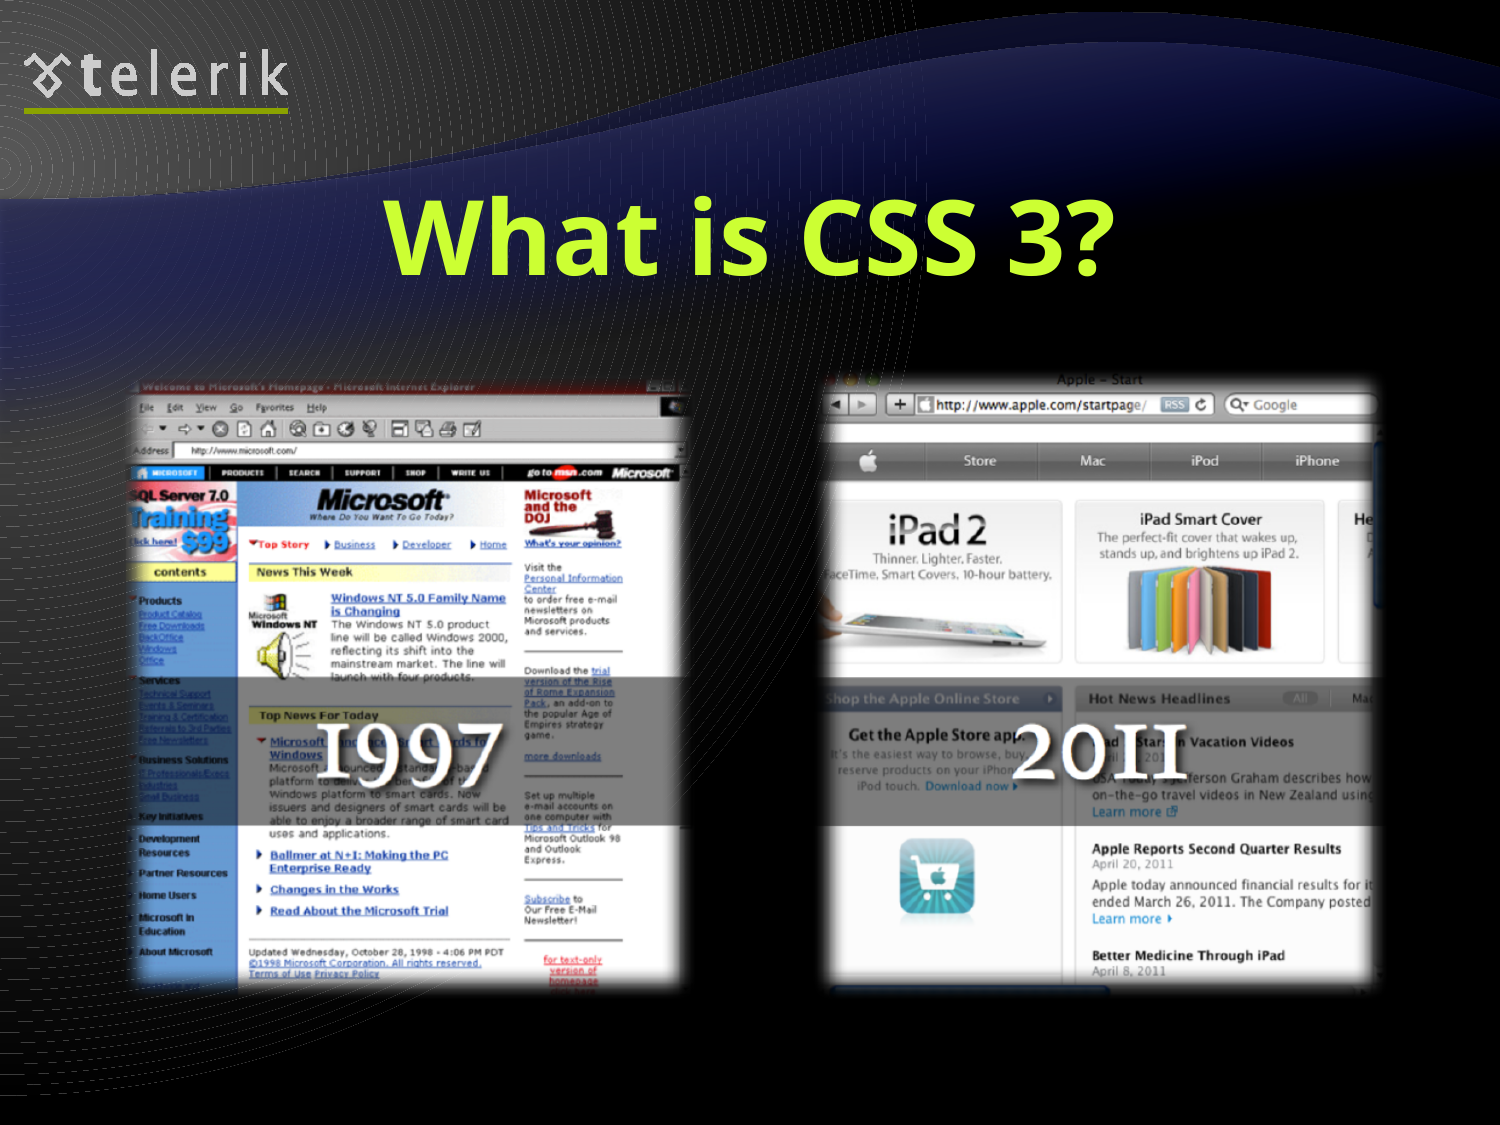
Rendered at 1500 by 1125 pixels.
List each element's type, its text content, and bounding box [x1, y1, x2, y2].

title What is CSS 3? [99, 174, 1400, 313]
picture [812, 367, 1388, 1001]
picture [24, 49, 288, 114]
picture [119, 374, 696, 1001]
